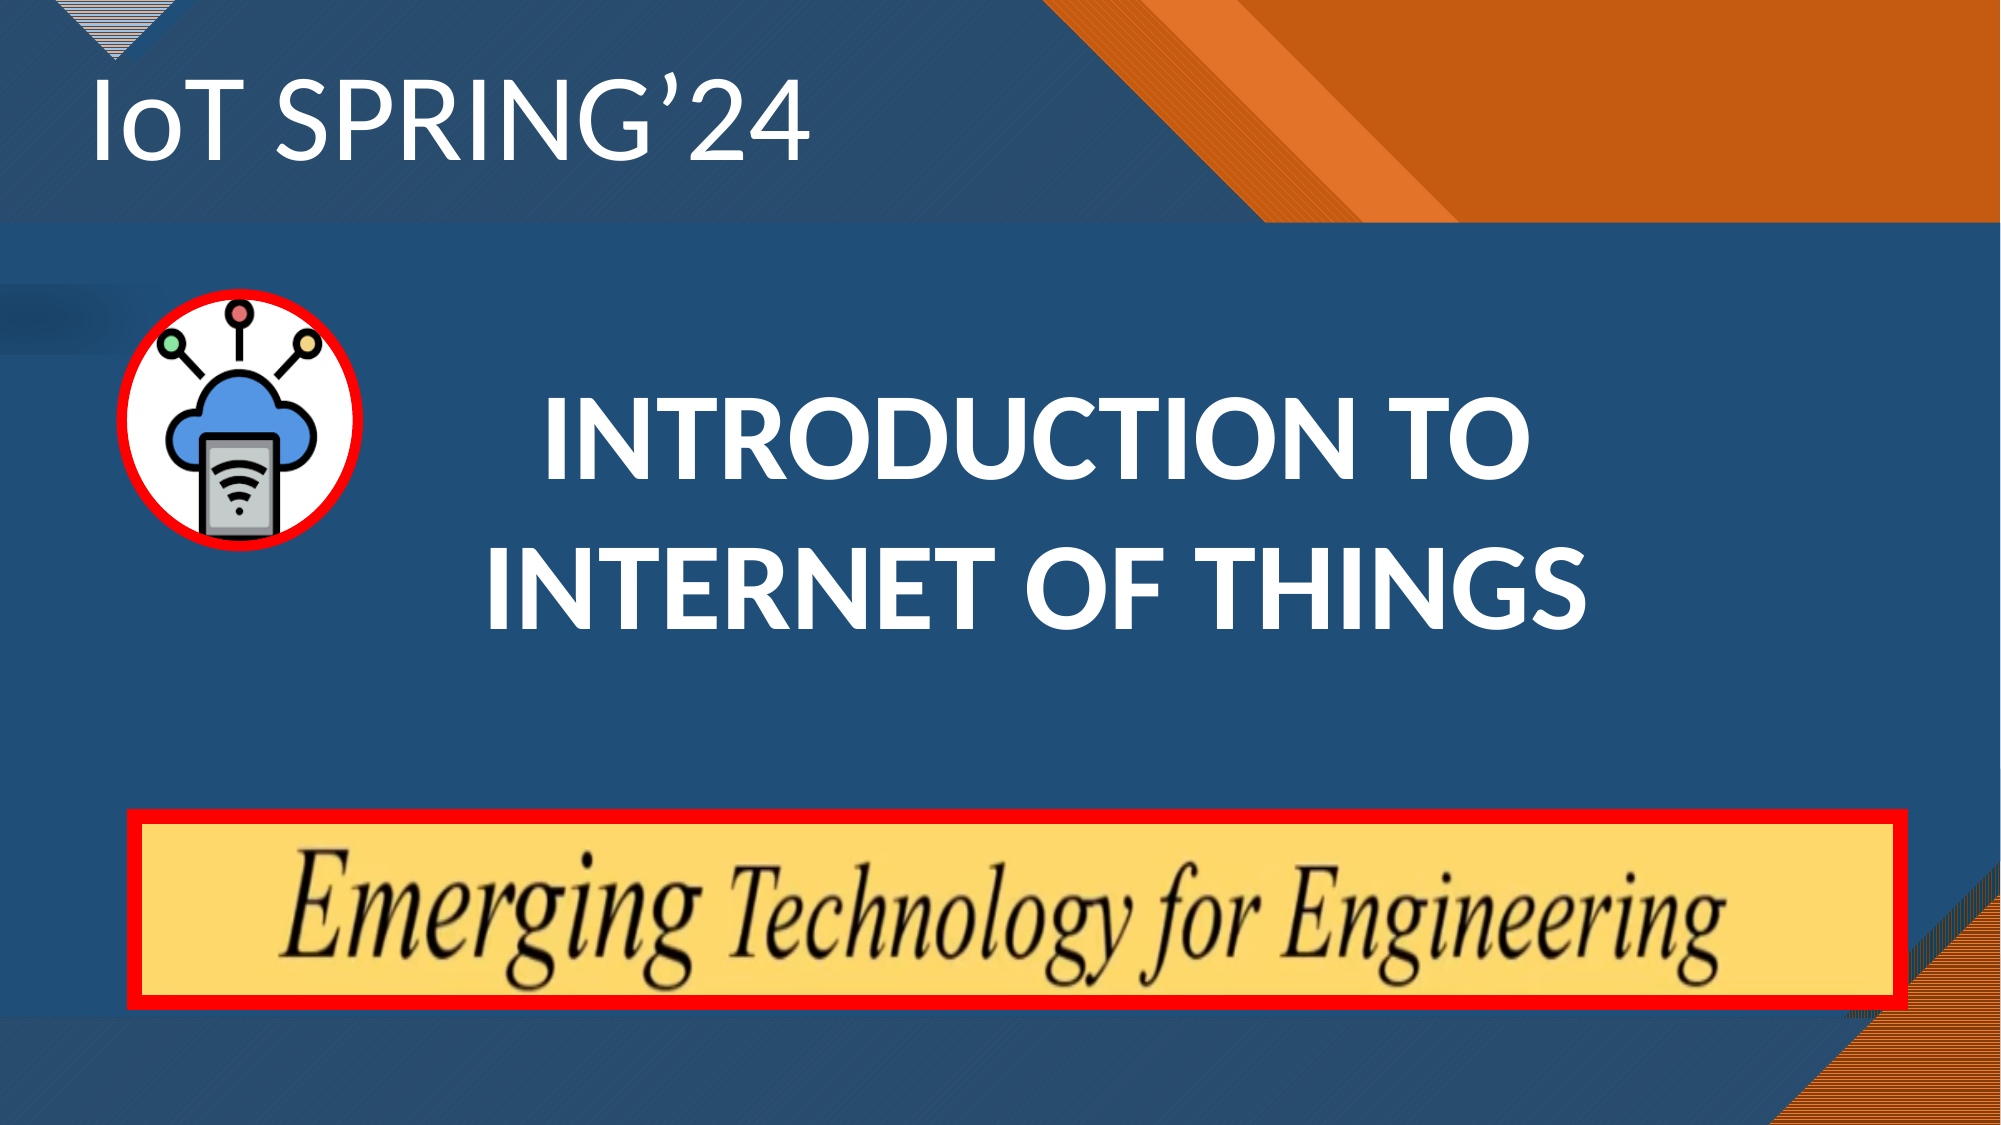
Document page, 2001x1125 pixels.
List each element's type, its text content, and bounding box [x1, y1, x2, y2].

list INTRODUCTION TO INTERNET OF THINGS [294, 363, 1741, 729]
picture [141, 823, 1894, 995]
title IoT SPRING’24 [72, 45, 1913, 197]
text_box [121, 294, 358, 547]
